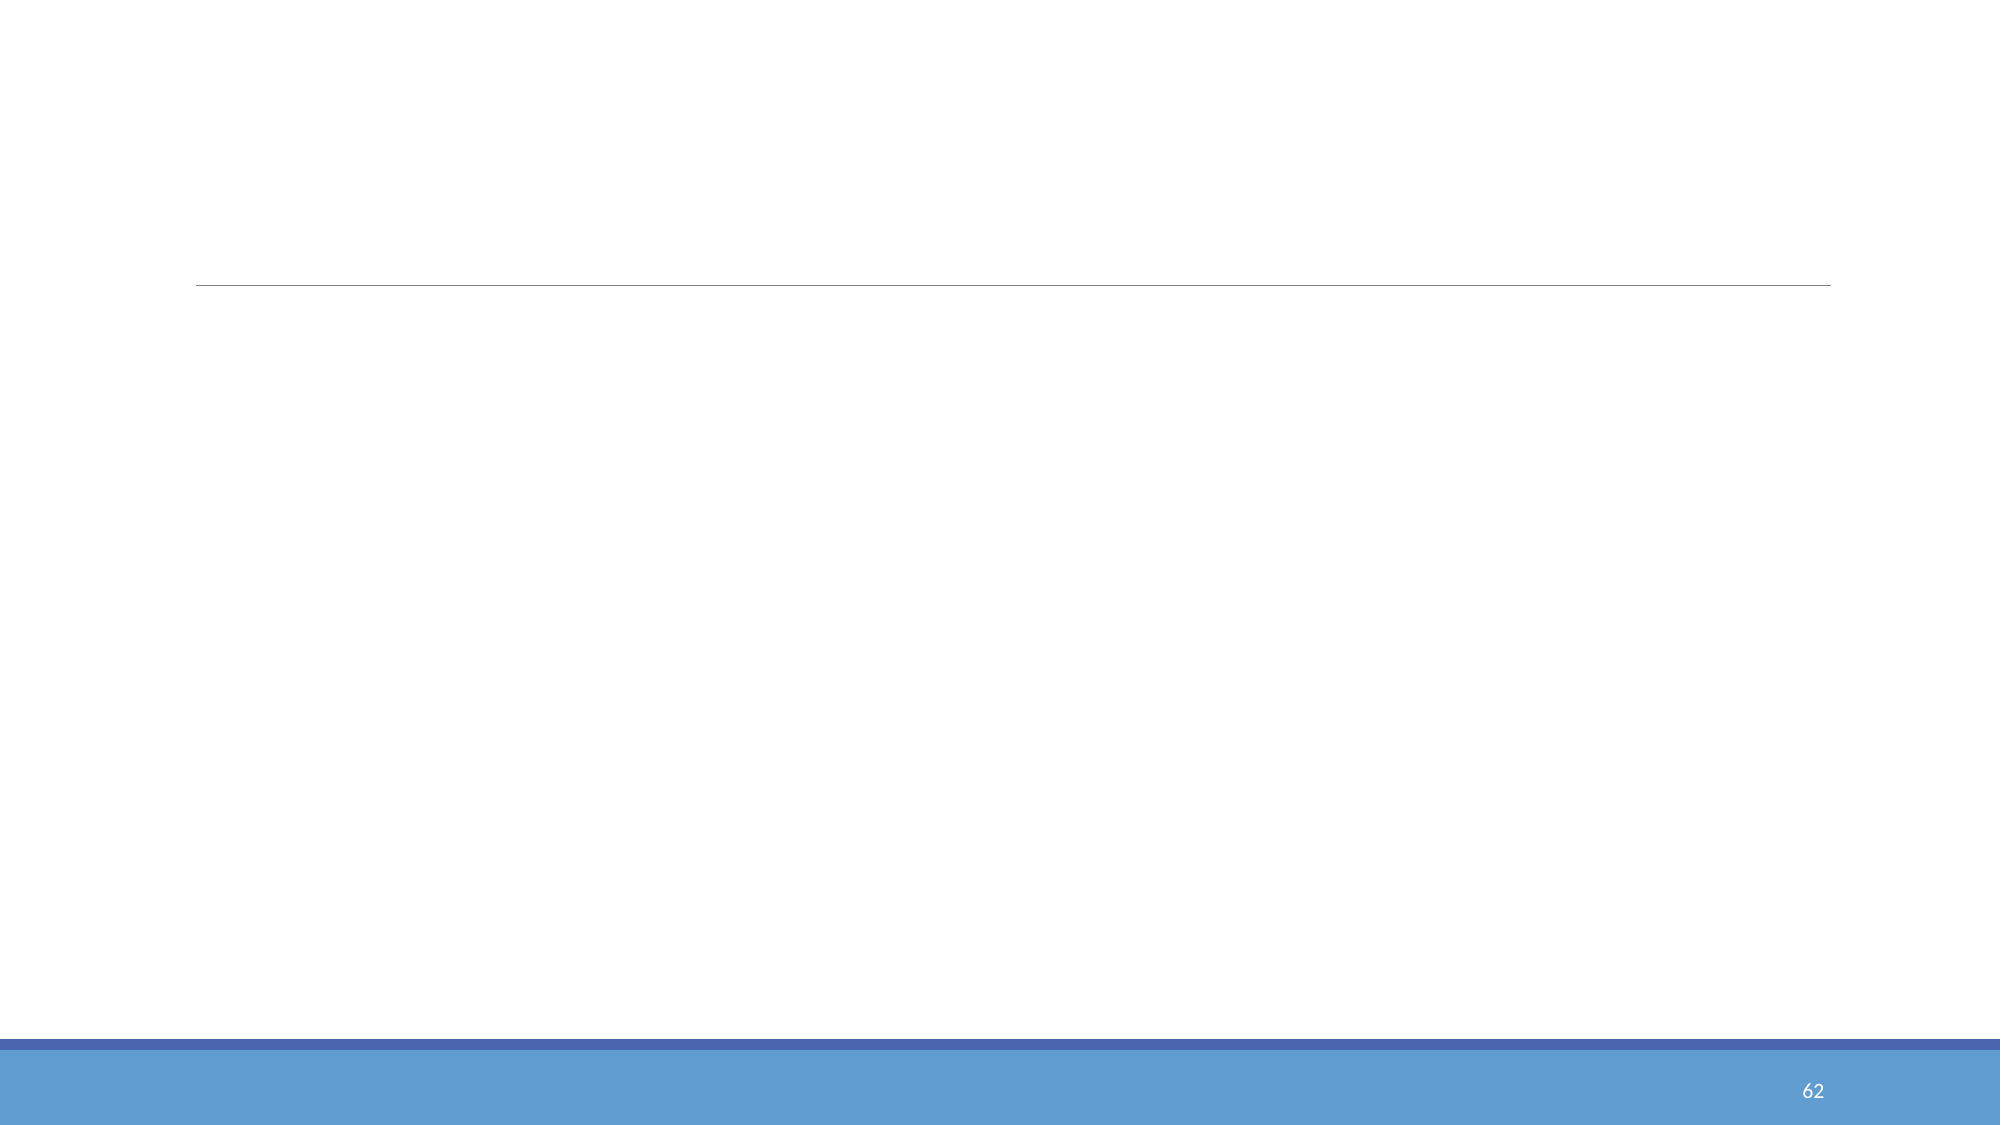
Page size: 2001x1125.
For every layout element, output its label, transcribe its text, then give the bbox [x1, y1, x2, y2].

slide_number 63 [1624, 1059, 1840, 1120]
